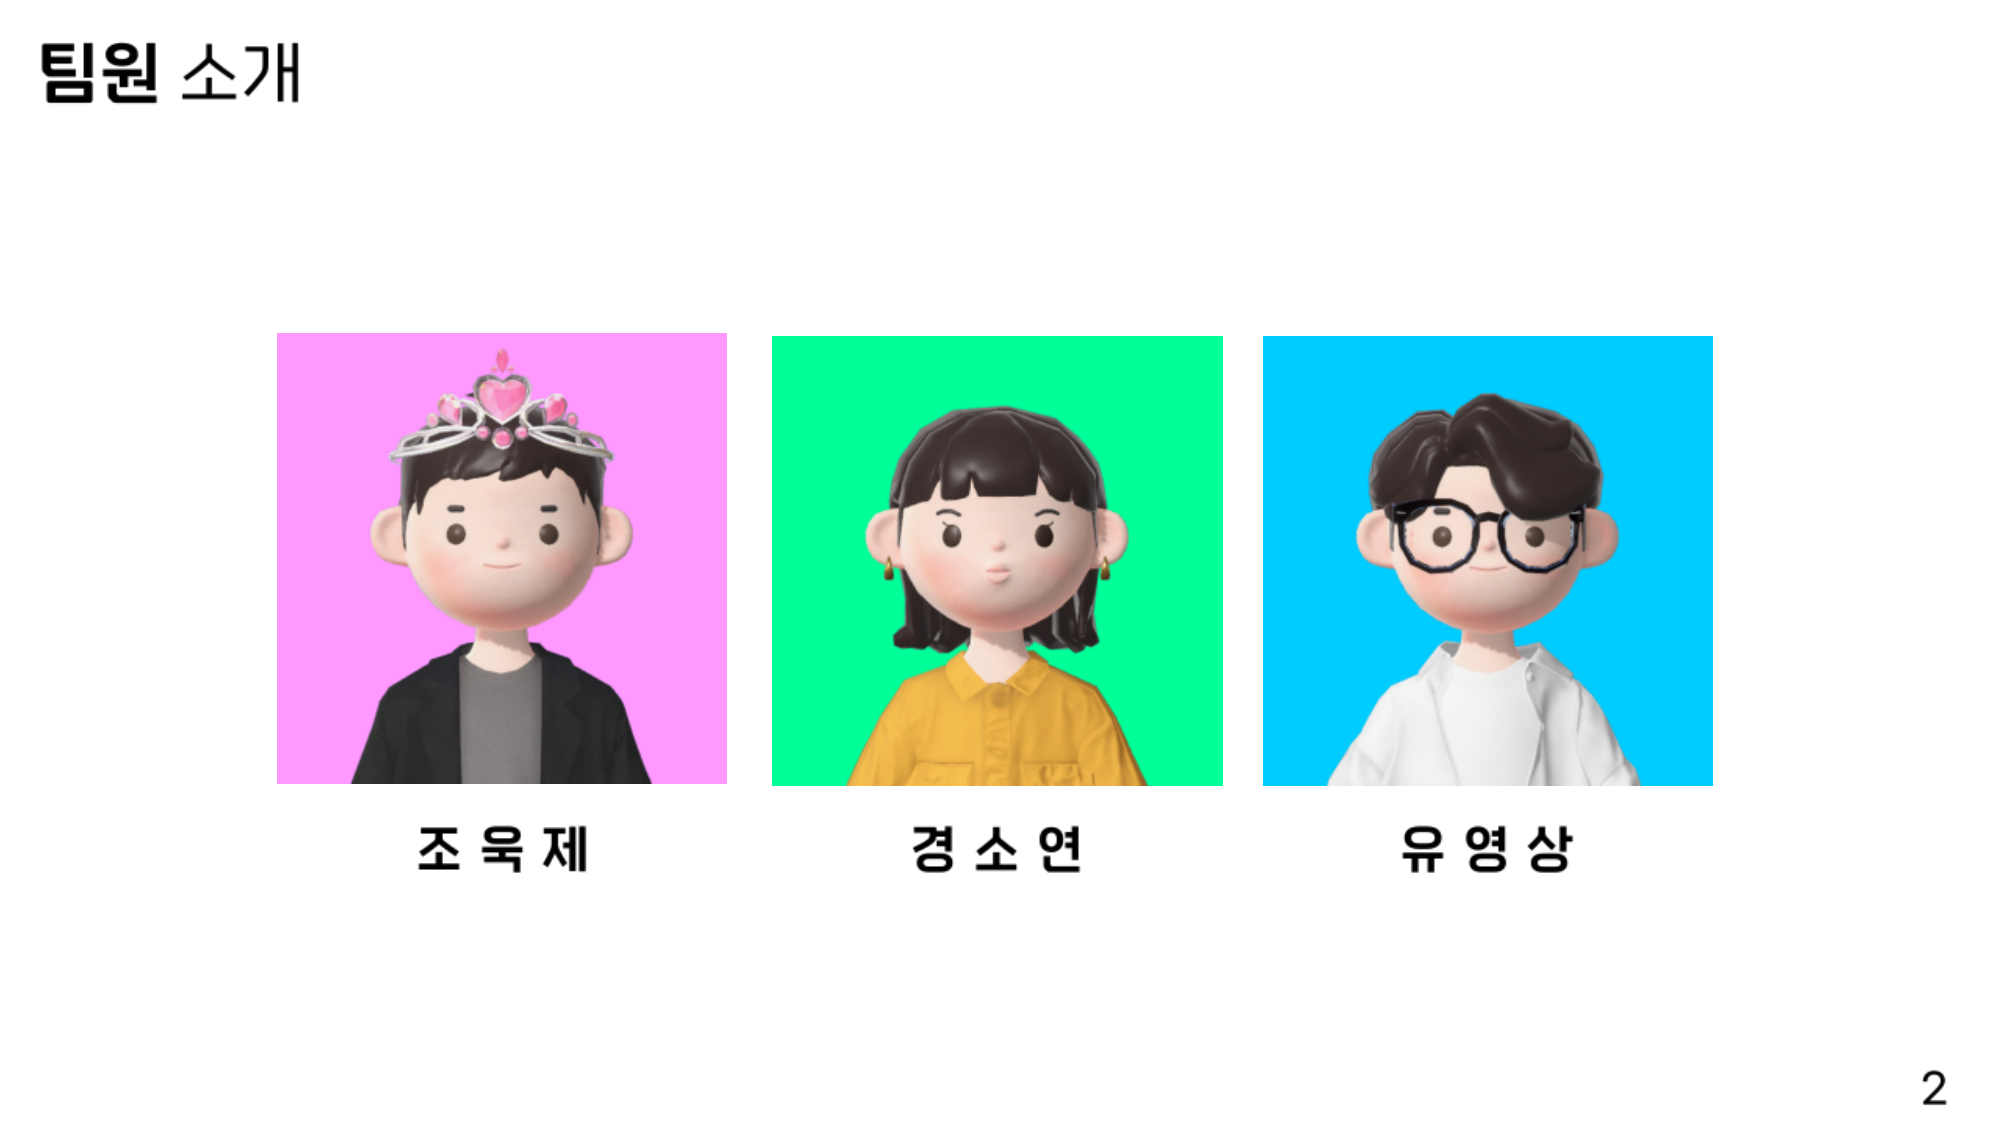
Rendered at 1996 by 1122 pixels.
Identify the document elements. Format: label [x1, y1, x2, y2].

text_box [276, 333, 727, 784]
text_box [772, 335, 1223, 786]
text_box [1262, 335, 1713, 786]
picture [1869, 1058, 1969, 1122]
picture [883, 801, 1110, 898]
picture [390, 801, 616, 898]
picture [1374, 801, 1603, 898]
picture [25, 9, 336, 136]
